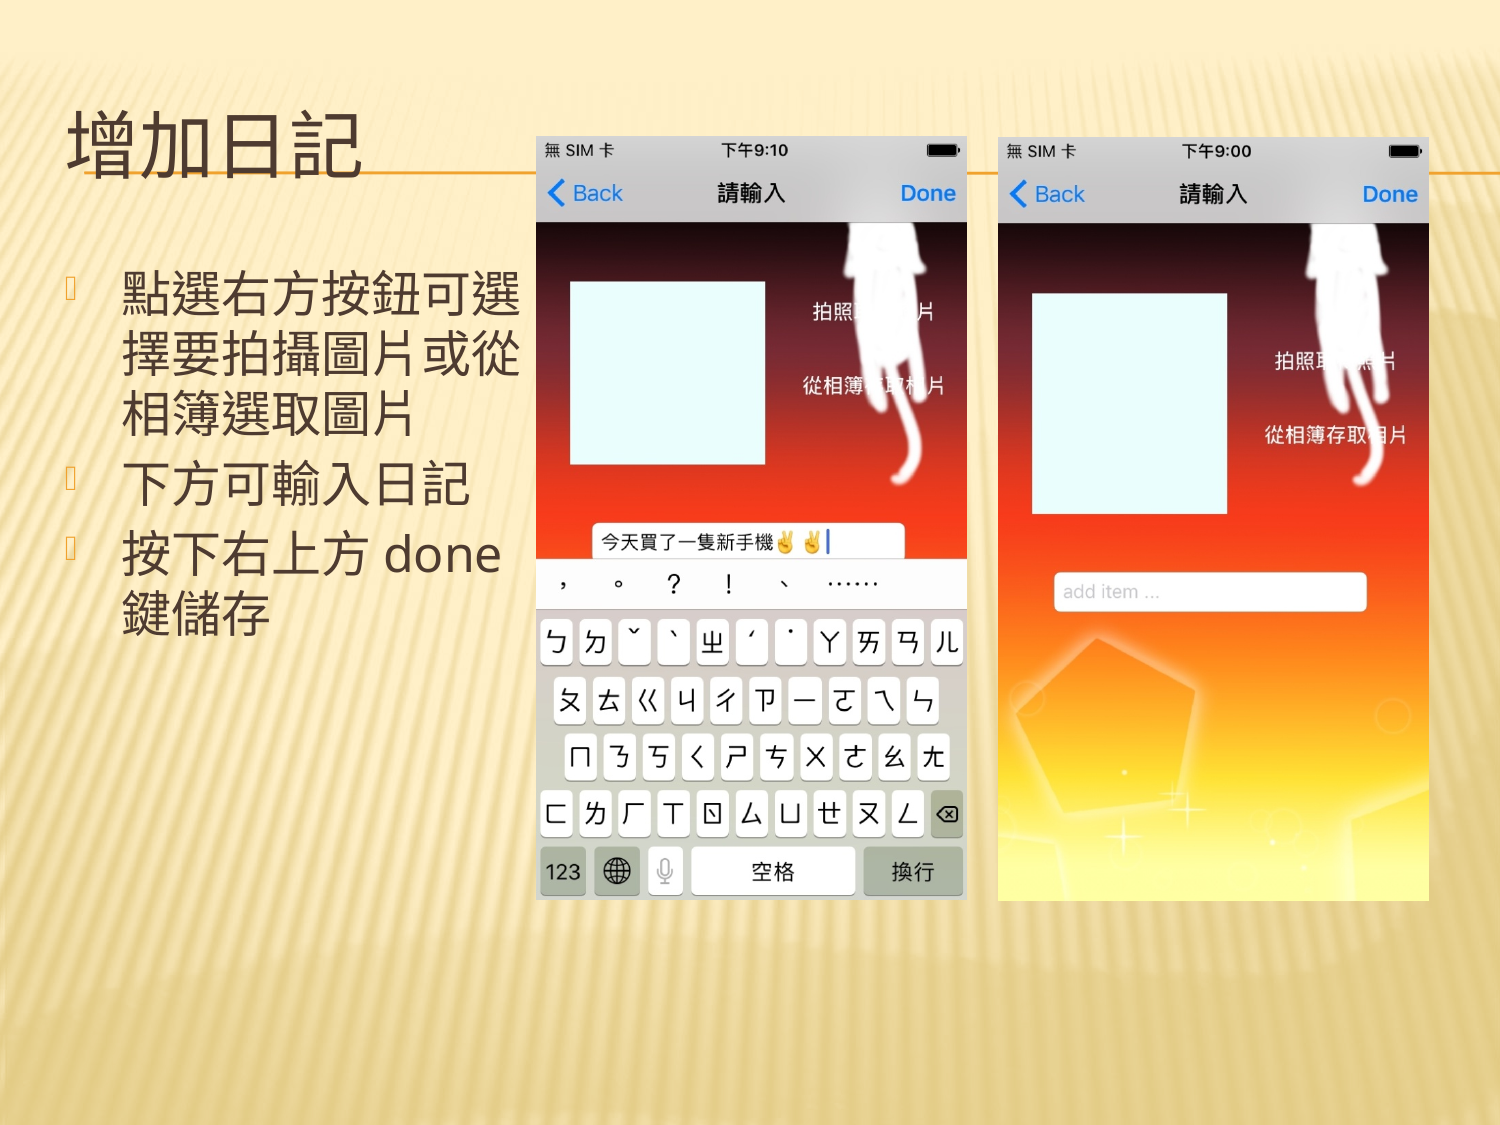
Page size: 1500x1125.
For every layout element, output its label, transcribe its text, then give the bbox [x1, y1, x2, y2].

picture [536, 135, 967, 900]
picture [997, 136, 1429, 901]
title 增加日記 [50, 75, 1475, 213]
list 點選右方按鈕可選擇要拍攝圖片或從相簿選取圖片 下方可輸入日記 按下右上方done鍵儲存 [50, 254, 550, 998]
